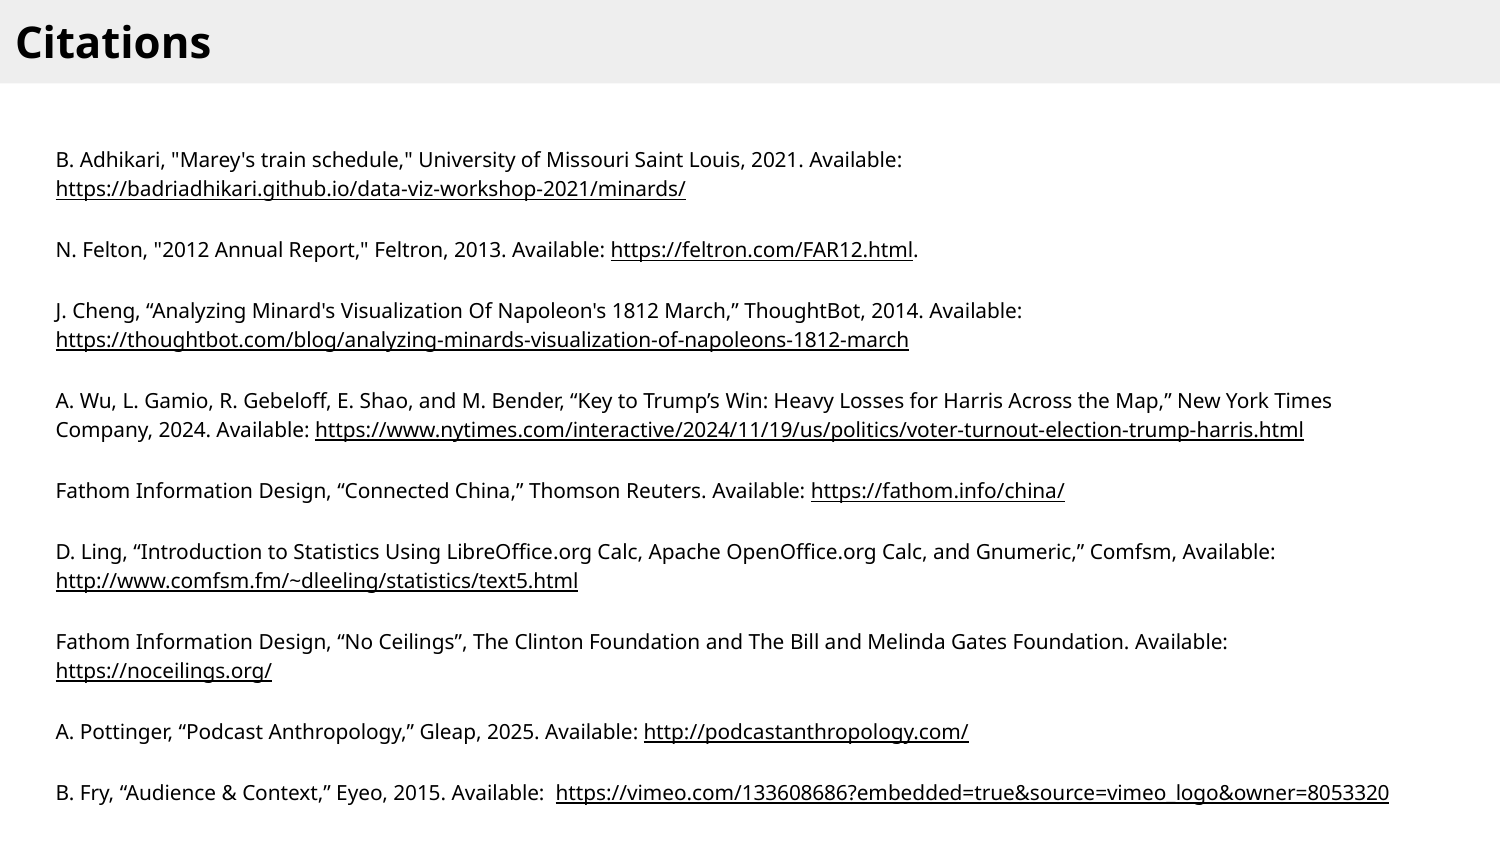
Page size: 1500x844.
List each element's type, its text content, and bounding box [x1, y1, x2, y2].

text_box Citations [0, 0, 1480, 83]
text_box [0, 0, 1500, 84]
text_box B. Adhikari, "Marey's train schedule," University of Missouri Saint Louis, 2021. Available: https://badriadhikari.github.io/data-viz-workshop-2021/minards/ N. Felton, "2012 Annual Report," Feltron, 2013. Available: https://feltron.com/FAR12.html. J. Cheng, “Analyzing Minard's Visualization Of Napoleon's 1812 March,” ThoughtBot, 2014. Available: https://thoughtbot.com/blog/analyzing-minards-visualization-of-napoleons-1812-march A. Wu, L. Gamio, R. Gebeloff, E. Shao, and M. Bender, “Key to Trump’s Win: Heavy Losses for Harris Across the Map,” New York Times Company, 2024. Available: https://www.nytimes.com/interactive/2024/11/19/us/politics/voter-turnout-election-trump-harris.html Fathom Information Design, “Connected China,” Thomson Reuters. Available: https://fathom.info/china/ D. Ling, “Introduction to Statistics Using LibreOffice.org Calc, Apache OpenOffice.org Calc, and Gnumeric,” Comfsm, Available: http://www.comfsm.fm/~dleeling/statistics/text5.html Fathom Information Design, “No Ceilings”, The Clinton Foundation and The Bill and Melinda Gates Foundation. Available: https://noceilings.org/ A. Pottinger, “Podcast Anthropology,” Gleap, 2025. Available: http://podcastanthropology.com/ B. Fry, “Audience & Context,” Eyeo, 2015. Available: https://vimeo.com/133608686?embedded=true&source=vimeo_logo&owner=8053320 [40, 128, 1429, 791]
